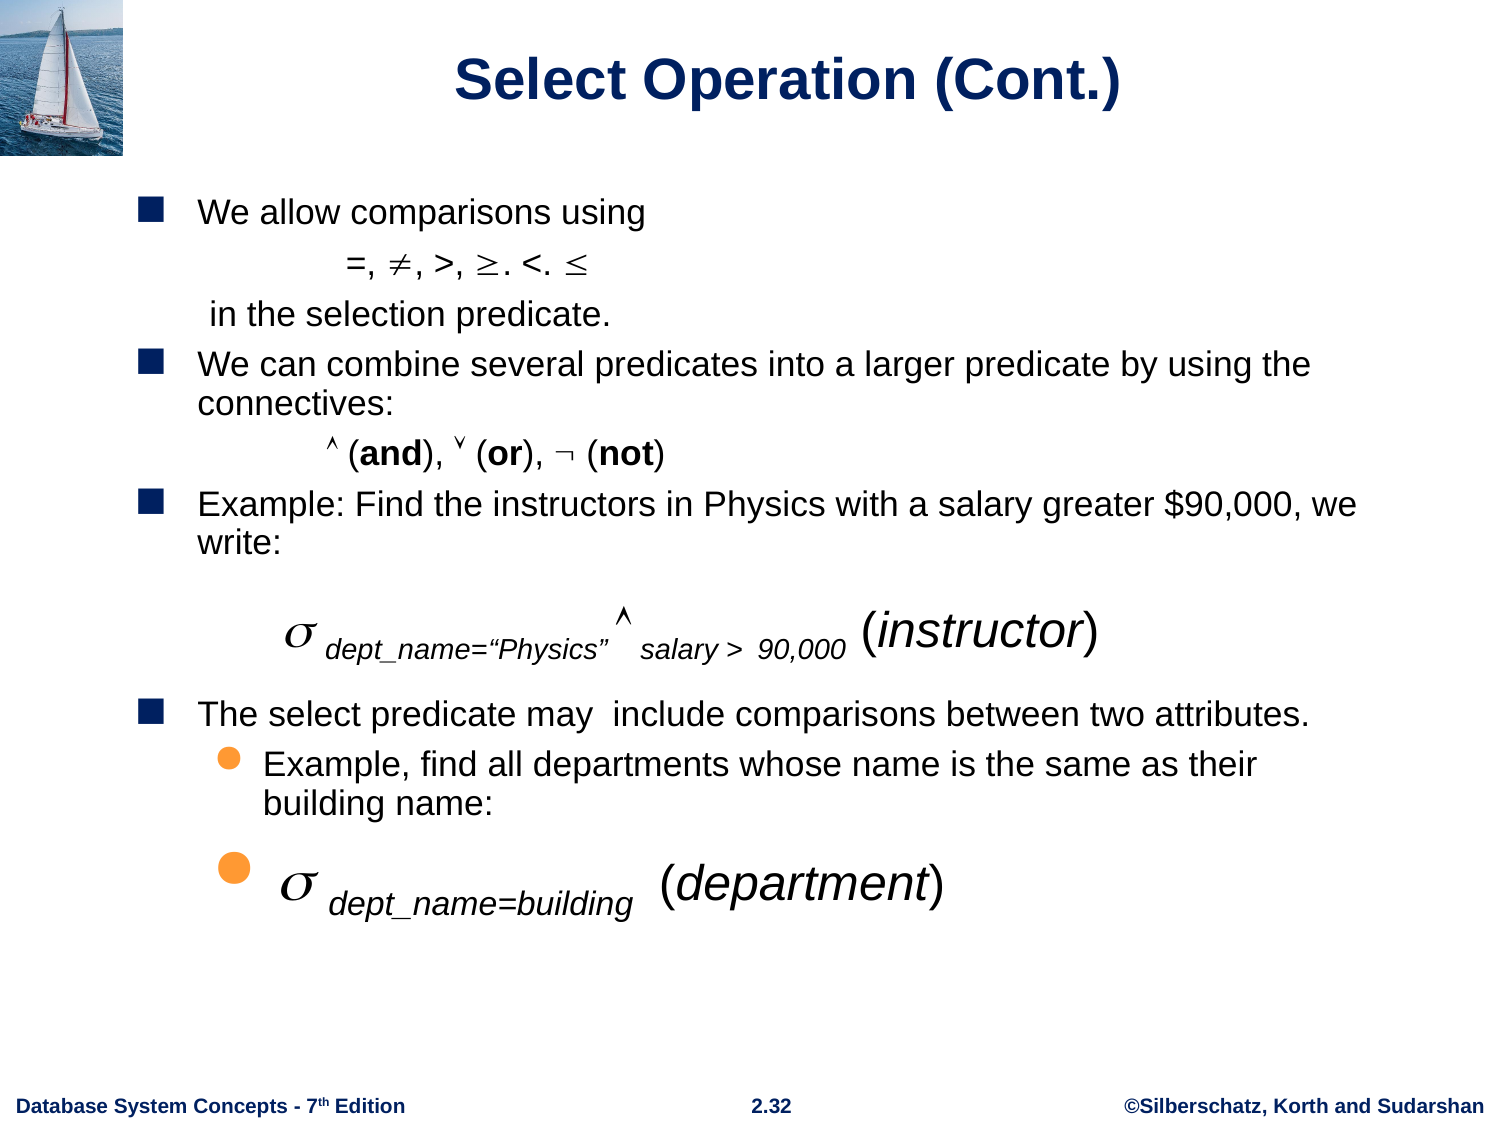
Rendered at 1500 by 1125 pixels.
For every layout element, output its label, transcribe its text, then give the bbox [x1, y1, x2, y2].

picture [0, 0, 123, 156]
title Select Operation (Cont.) [125, 18, 1452, 120]
list We allow comparisons using =, , >, . <.  in the selection predicate. We can combine several predicates into a larger predicate by using the connectives:  (and),  (or),  (not) Example: Find the instructors in Physics with a salary greater $90,000, we write:  dept_name=“Physics”  salary > 90,000 (instructor) The select predicate may include comparisons between two attributes. Example, find all departments whose name is the same as their building name:  dept_name=building (department) [126, 186, 1382, 976]
